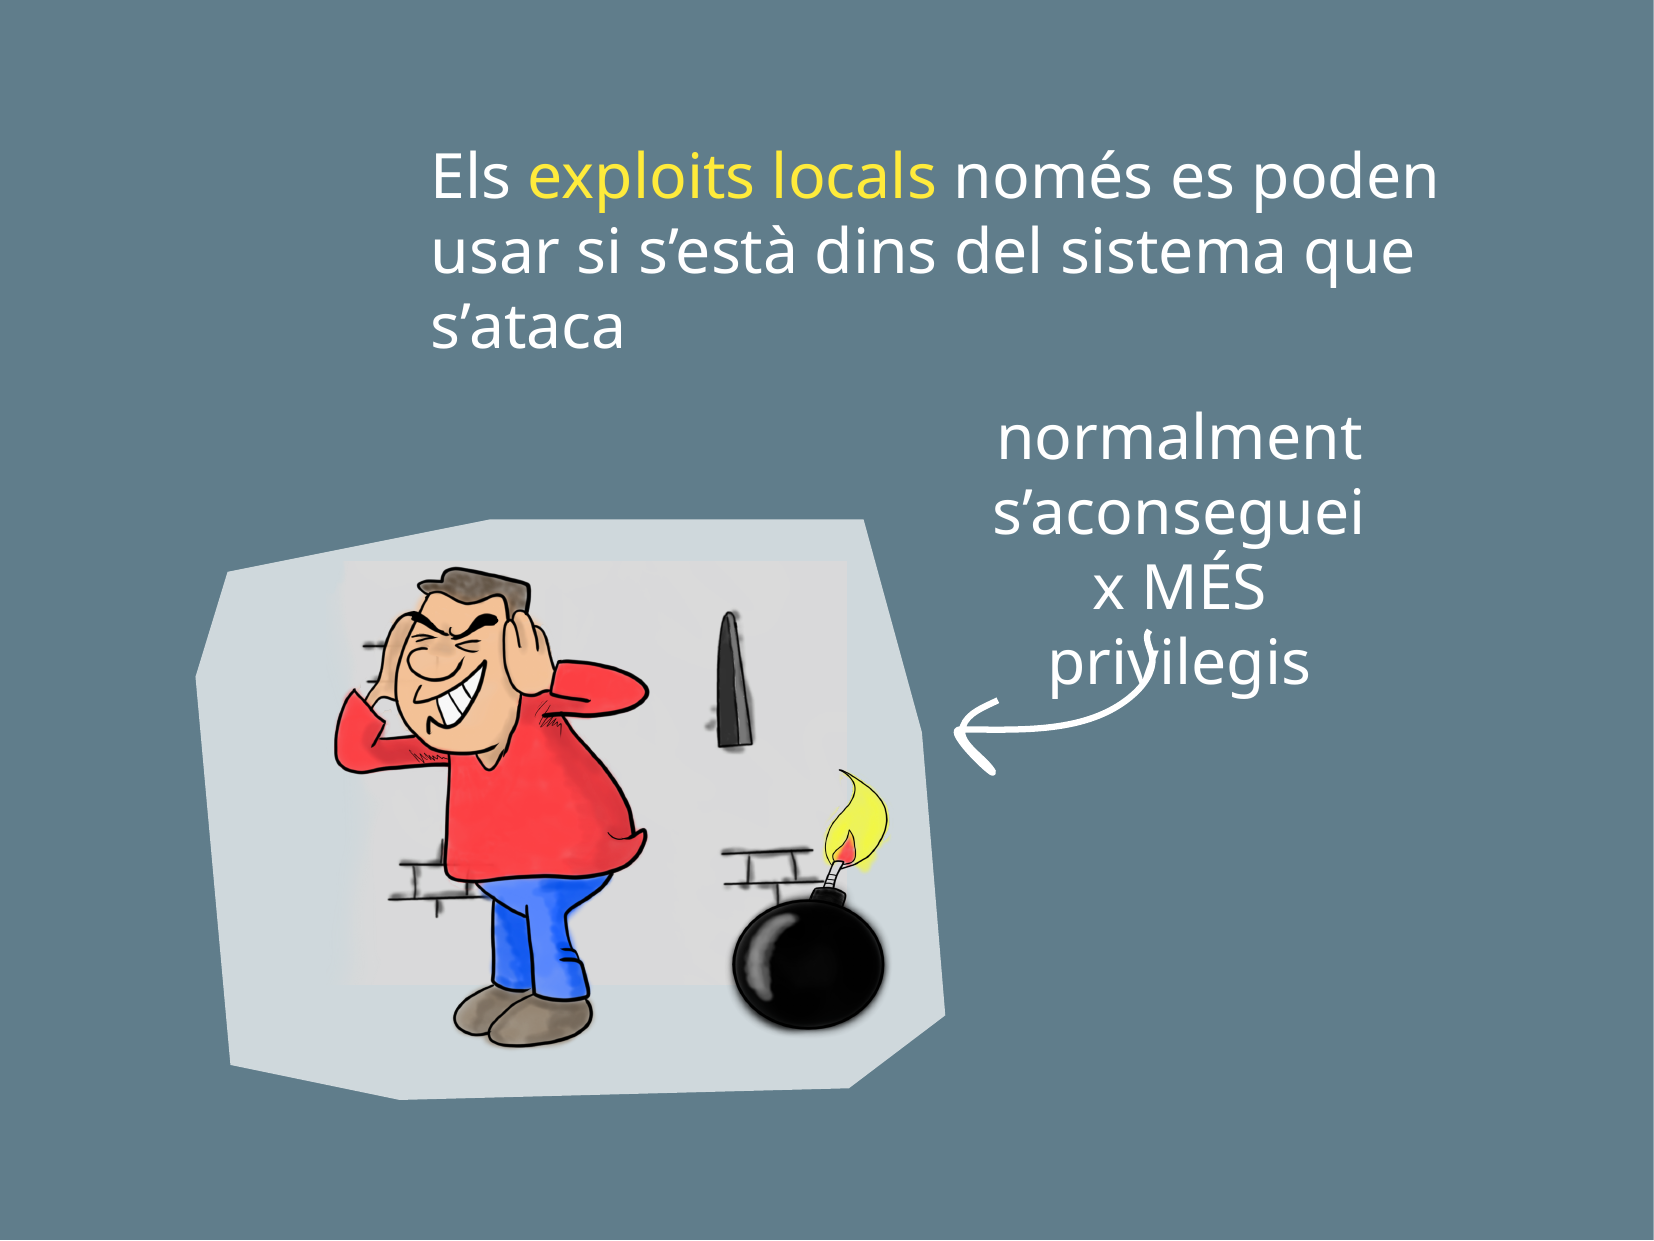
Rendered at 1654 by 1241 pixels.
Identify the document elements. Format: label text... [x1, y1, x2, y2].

picture [326, 561, 894, 1054]
text_box [956, 630, 1153, 773]
text_box normalment s’aconsegueix MÉS privilegis [977, 381, 1383, 643]
text_box [896, 641, 946, 1053]
text_box [195, 519, 887, 1100]
text_box Els exploits locals només es poden usar si s’està dins del sistema que s’ataca [415, 121, 1572, 383]
